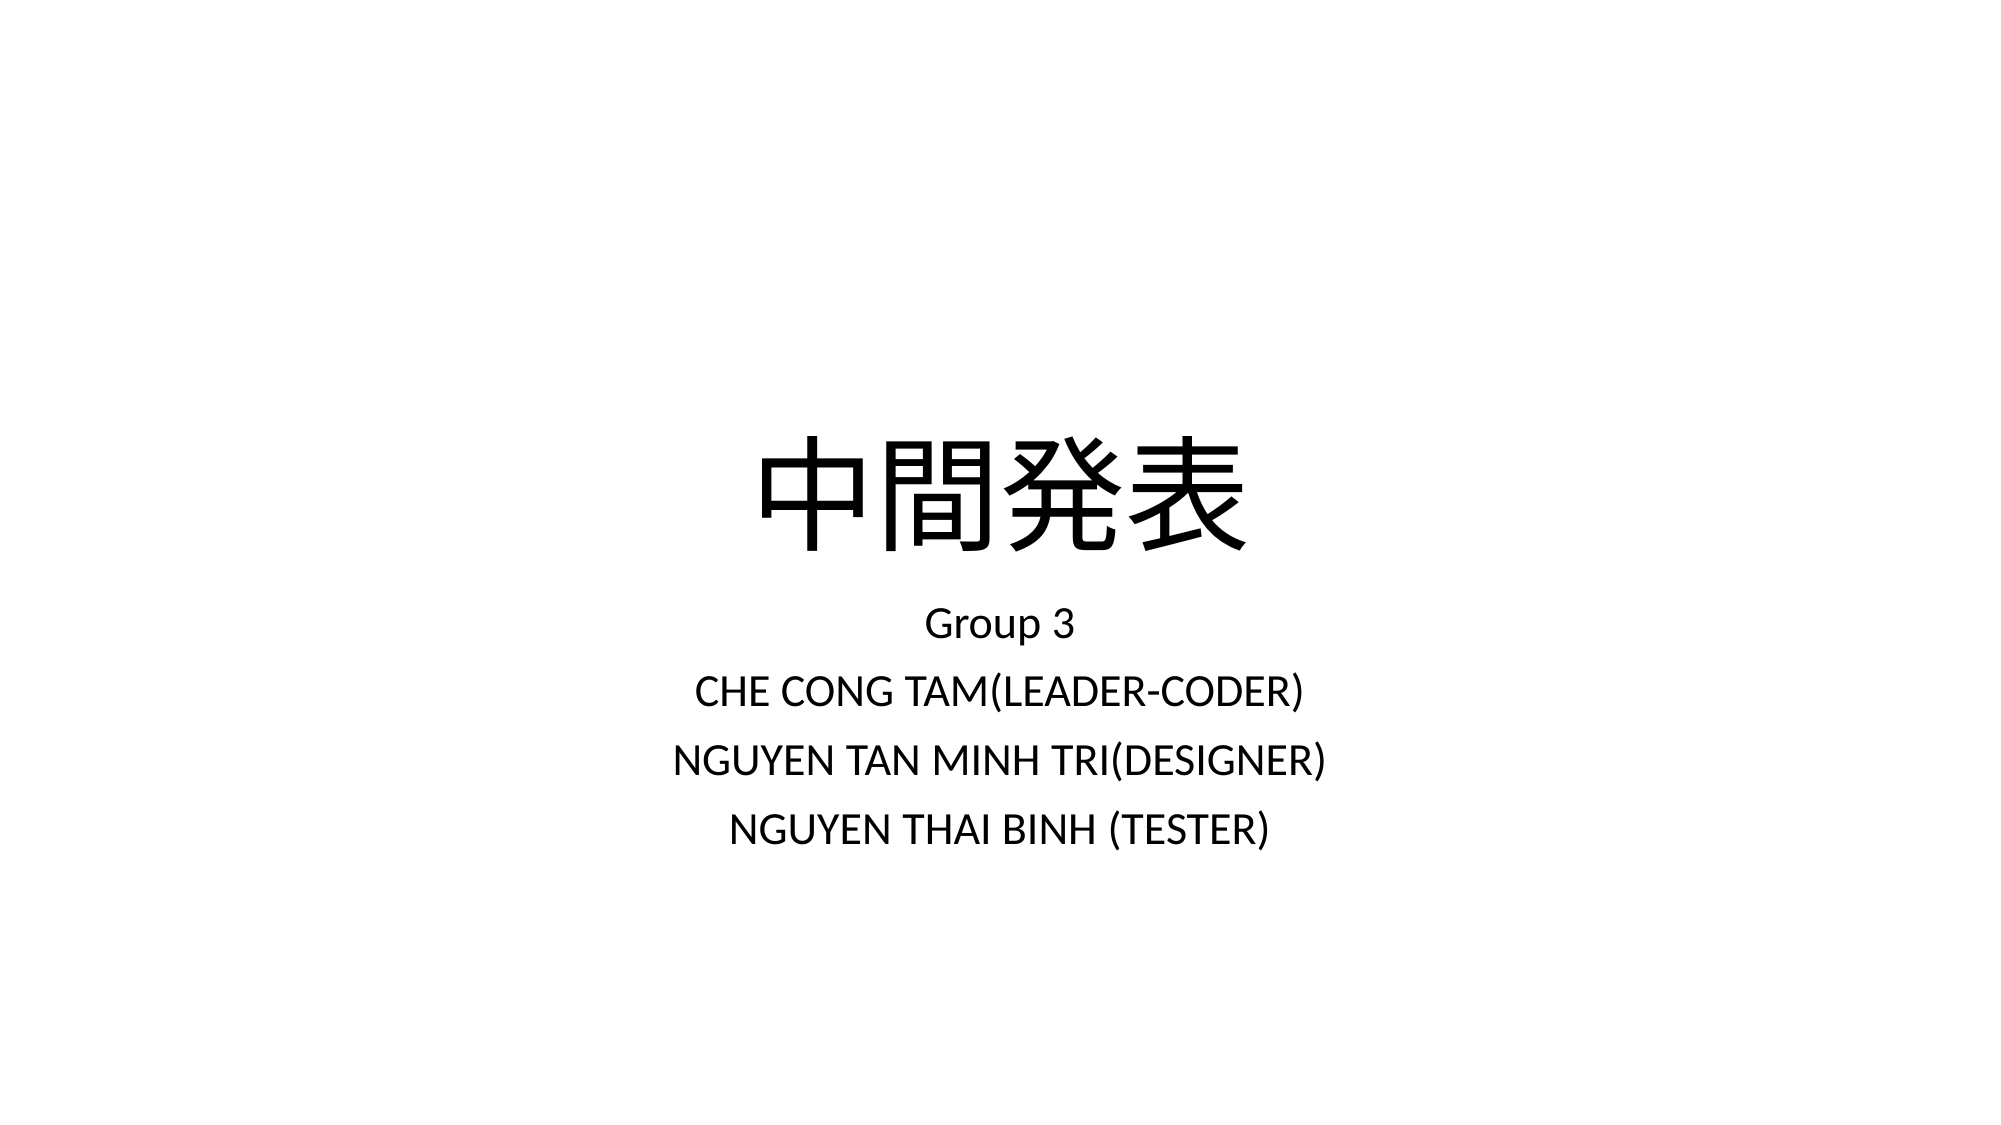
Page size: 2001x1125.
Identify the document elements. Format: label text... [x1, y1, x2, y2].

subtitle Group 3 CHE CONG TAM(LEADER-CODER) NGUYEN TAN MINH TRI(DESIGNER) NGUYEN THAI BINH (TESTER) [249, 590, 1750, 863]
title 中間発表 [249, 184, 1750, 576]
